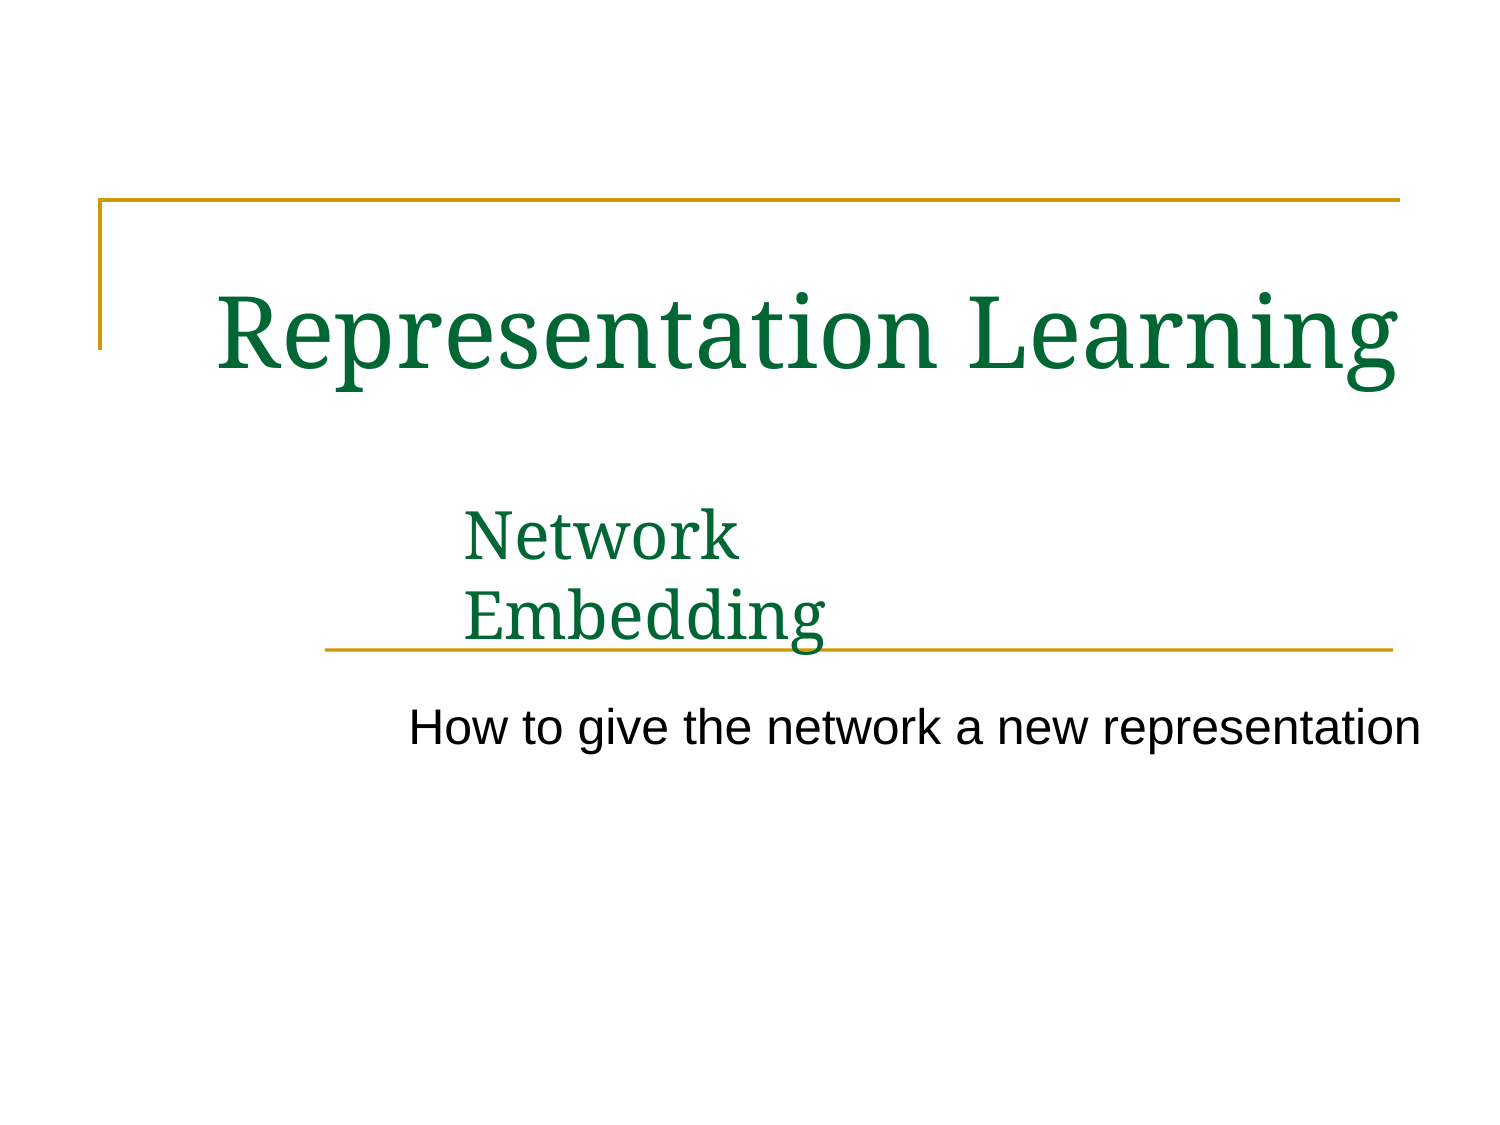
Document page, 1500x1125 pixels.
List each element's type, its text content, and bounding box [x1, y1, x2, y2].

title Representation Learning [200, 261, 1500, 392]
text_box Network Embedding [448, 485, 1052, 616]
subtitle How to give the network a new representation [87, 687, 1438, 1000]
